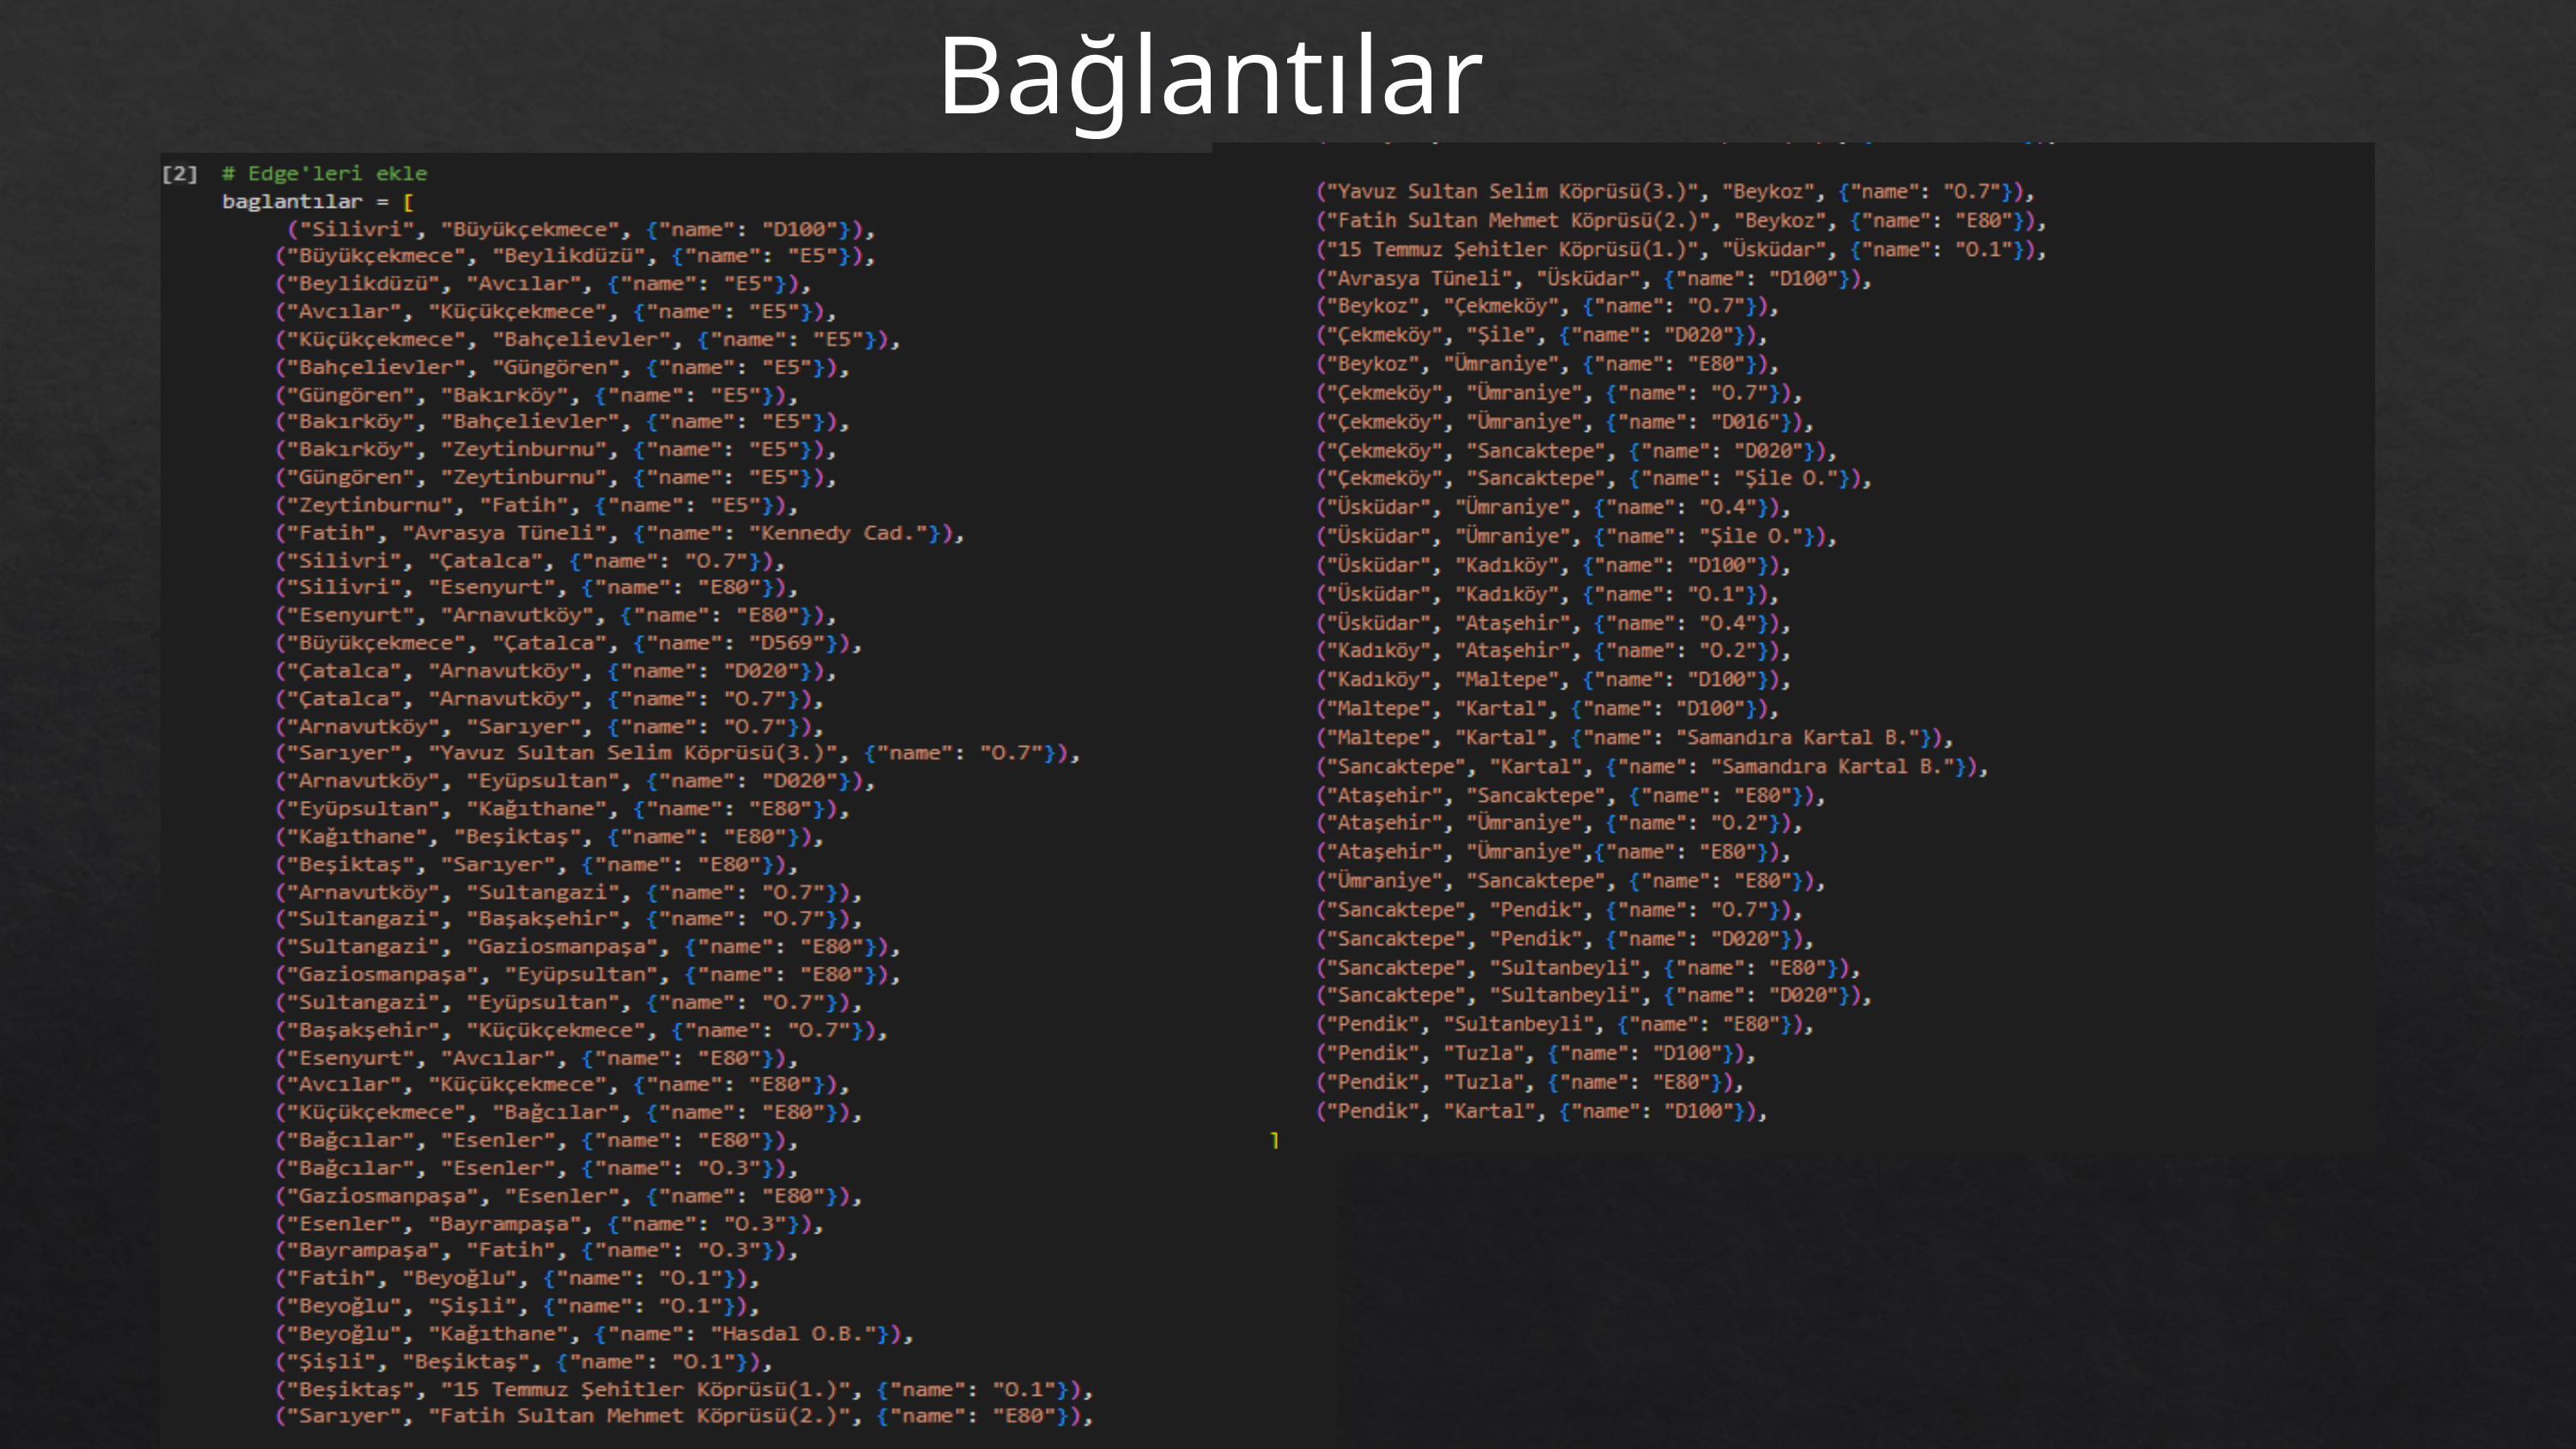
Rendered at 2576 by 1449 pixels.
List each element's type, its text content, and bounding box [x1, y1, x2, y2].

text_box Bağlantılar [922, 0, 2115, 142]
picture [161, 142, 2375, 1449]
